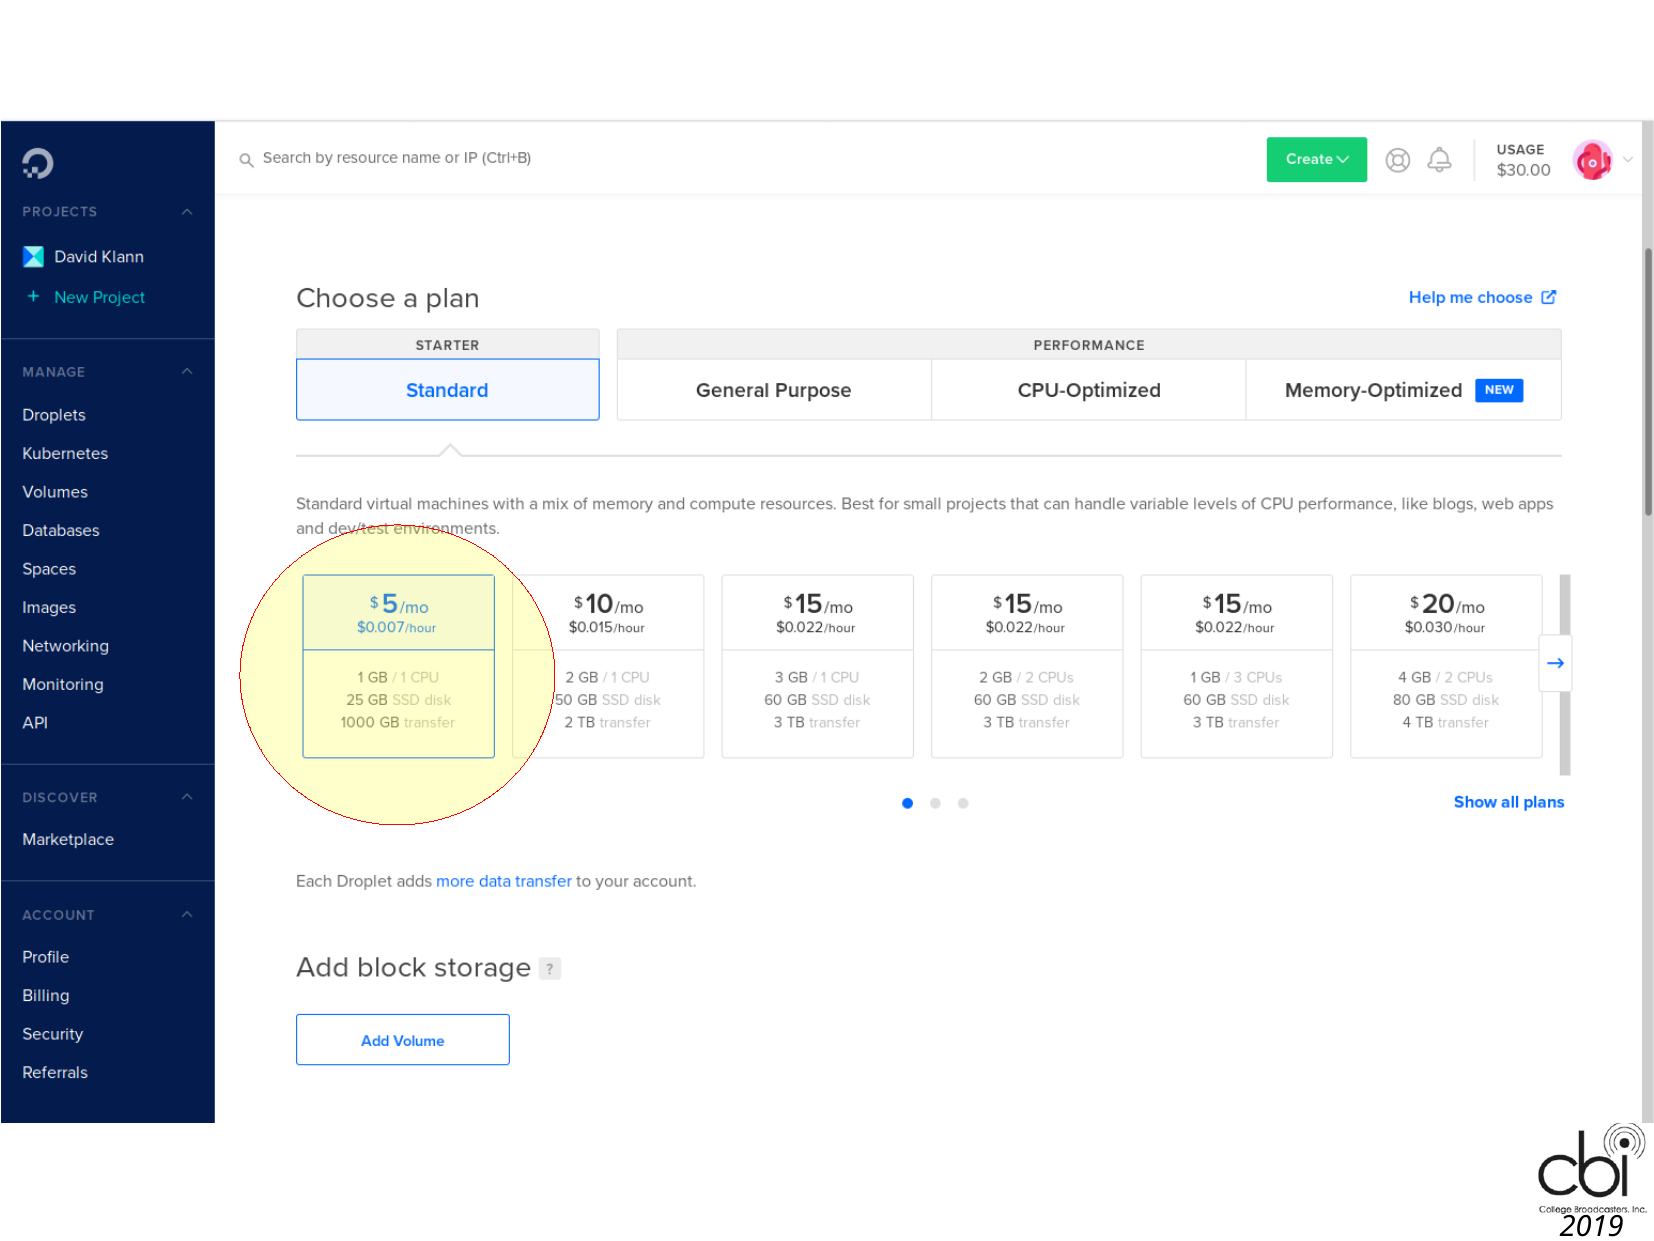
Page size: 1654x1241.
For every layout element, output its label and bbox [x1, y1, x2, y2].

picture [1, 117, 1654, 1216]
